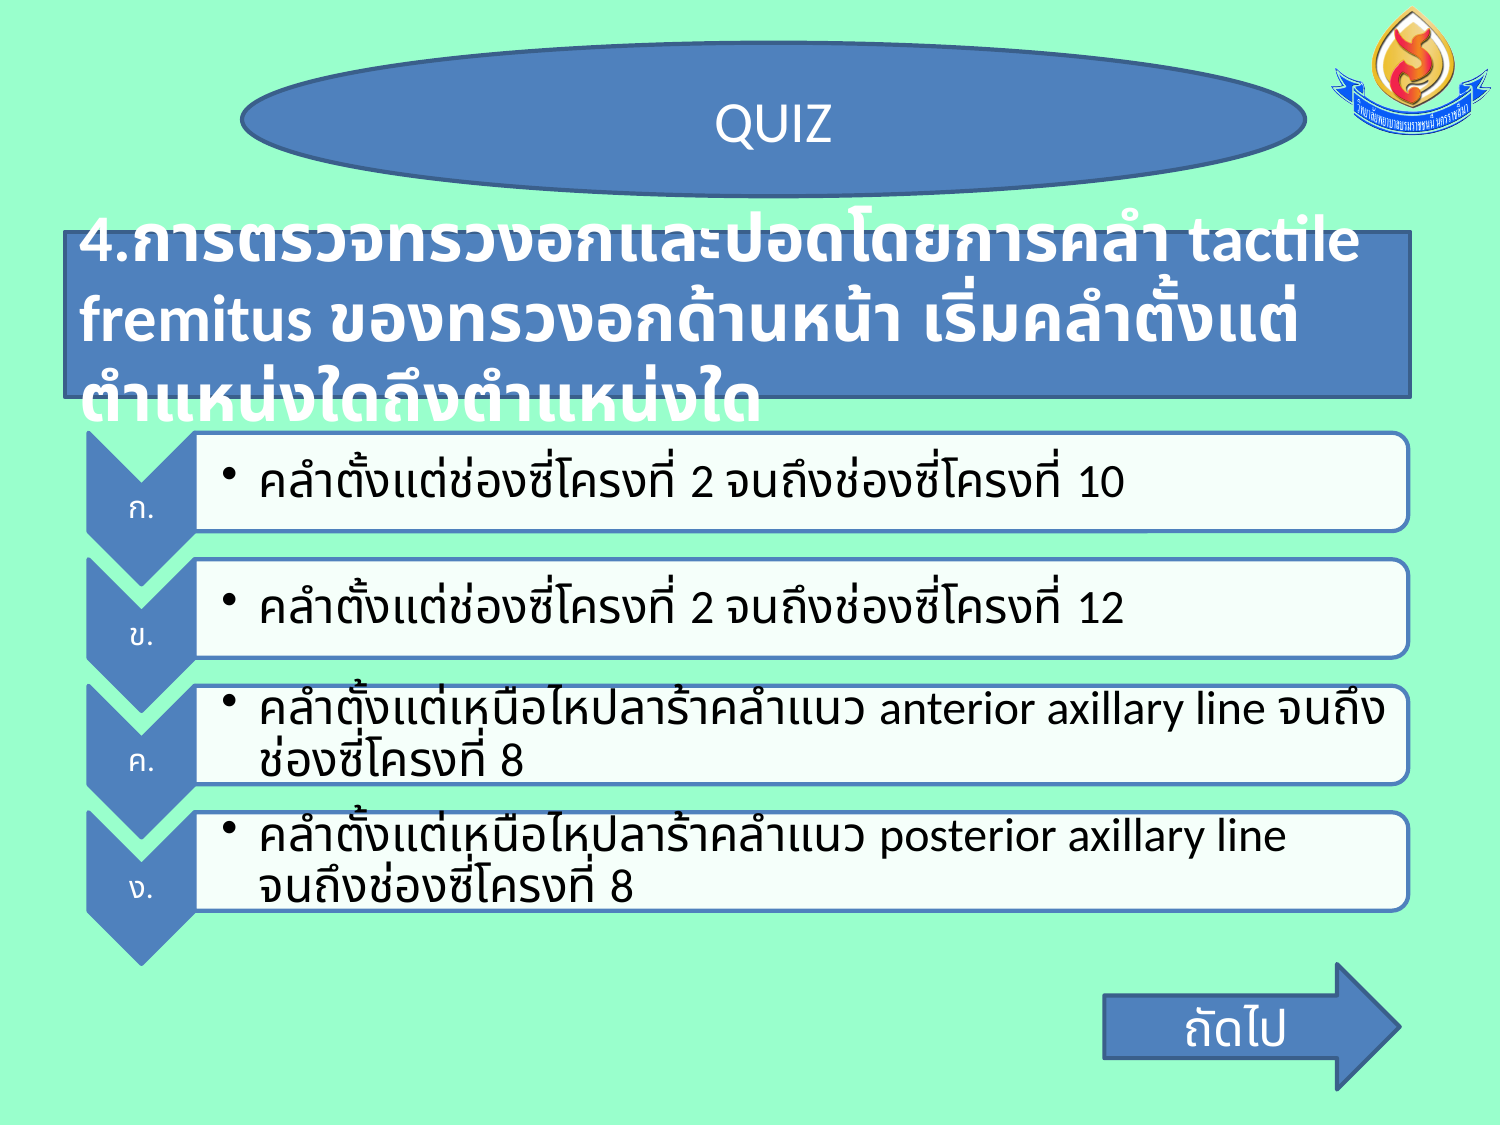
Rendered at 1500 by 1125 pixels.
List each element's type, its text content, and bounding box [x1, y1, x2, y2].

text_box ถัดไป [1102, 974, 1402, 1092]
text_box QUIZ [239, 40, 1308, 199]
picture [1328, 0, 1492, 138]
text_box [88, 432, 1409, 965]
text_box 4.การตรวจทรวงอกและปอดโดยการคลำ tactile fremitus ของทรวงอกด้านหน้า เริ่มคลำตั้งแต่ตำแหน่งใดถึงตำแหน่งใด [63, 230, 1412, 399]
